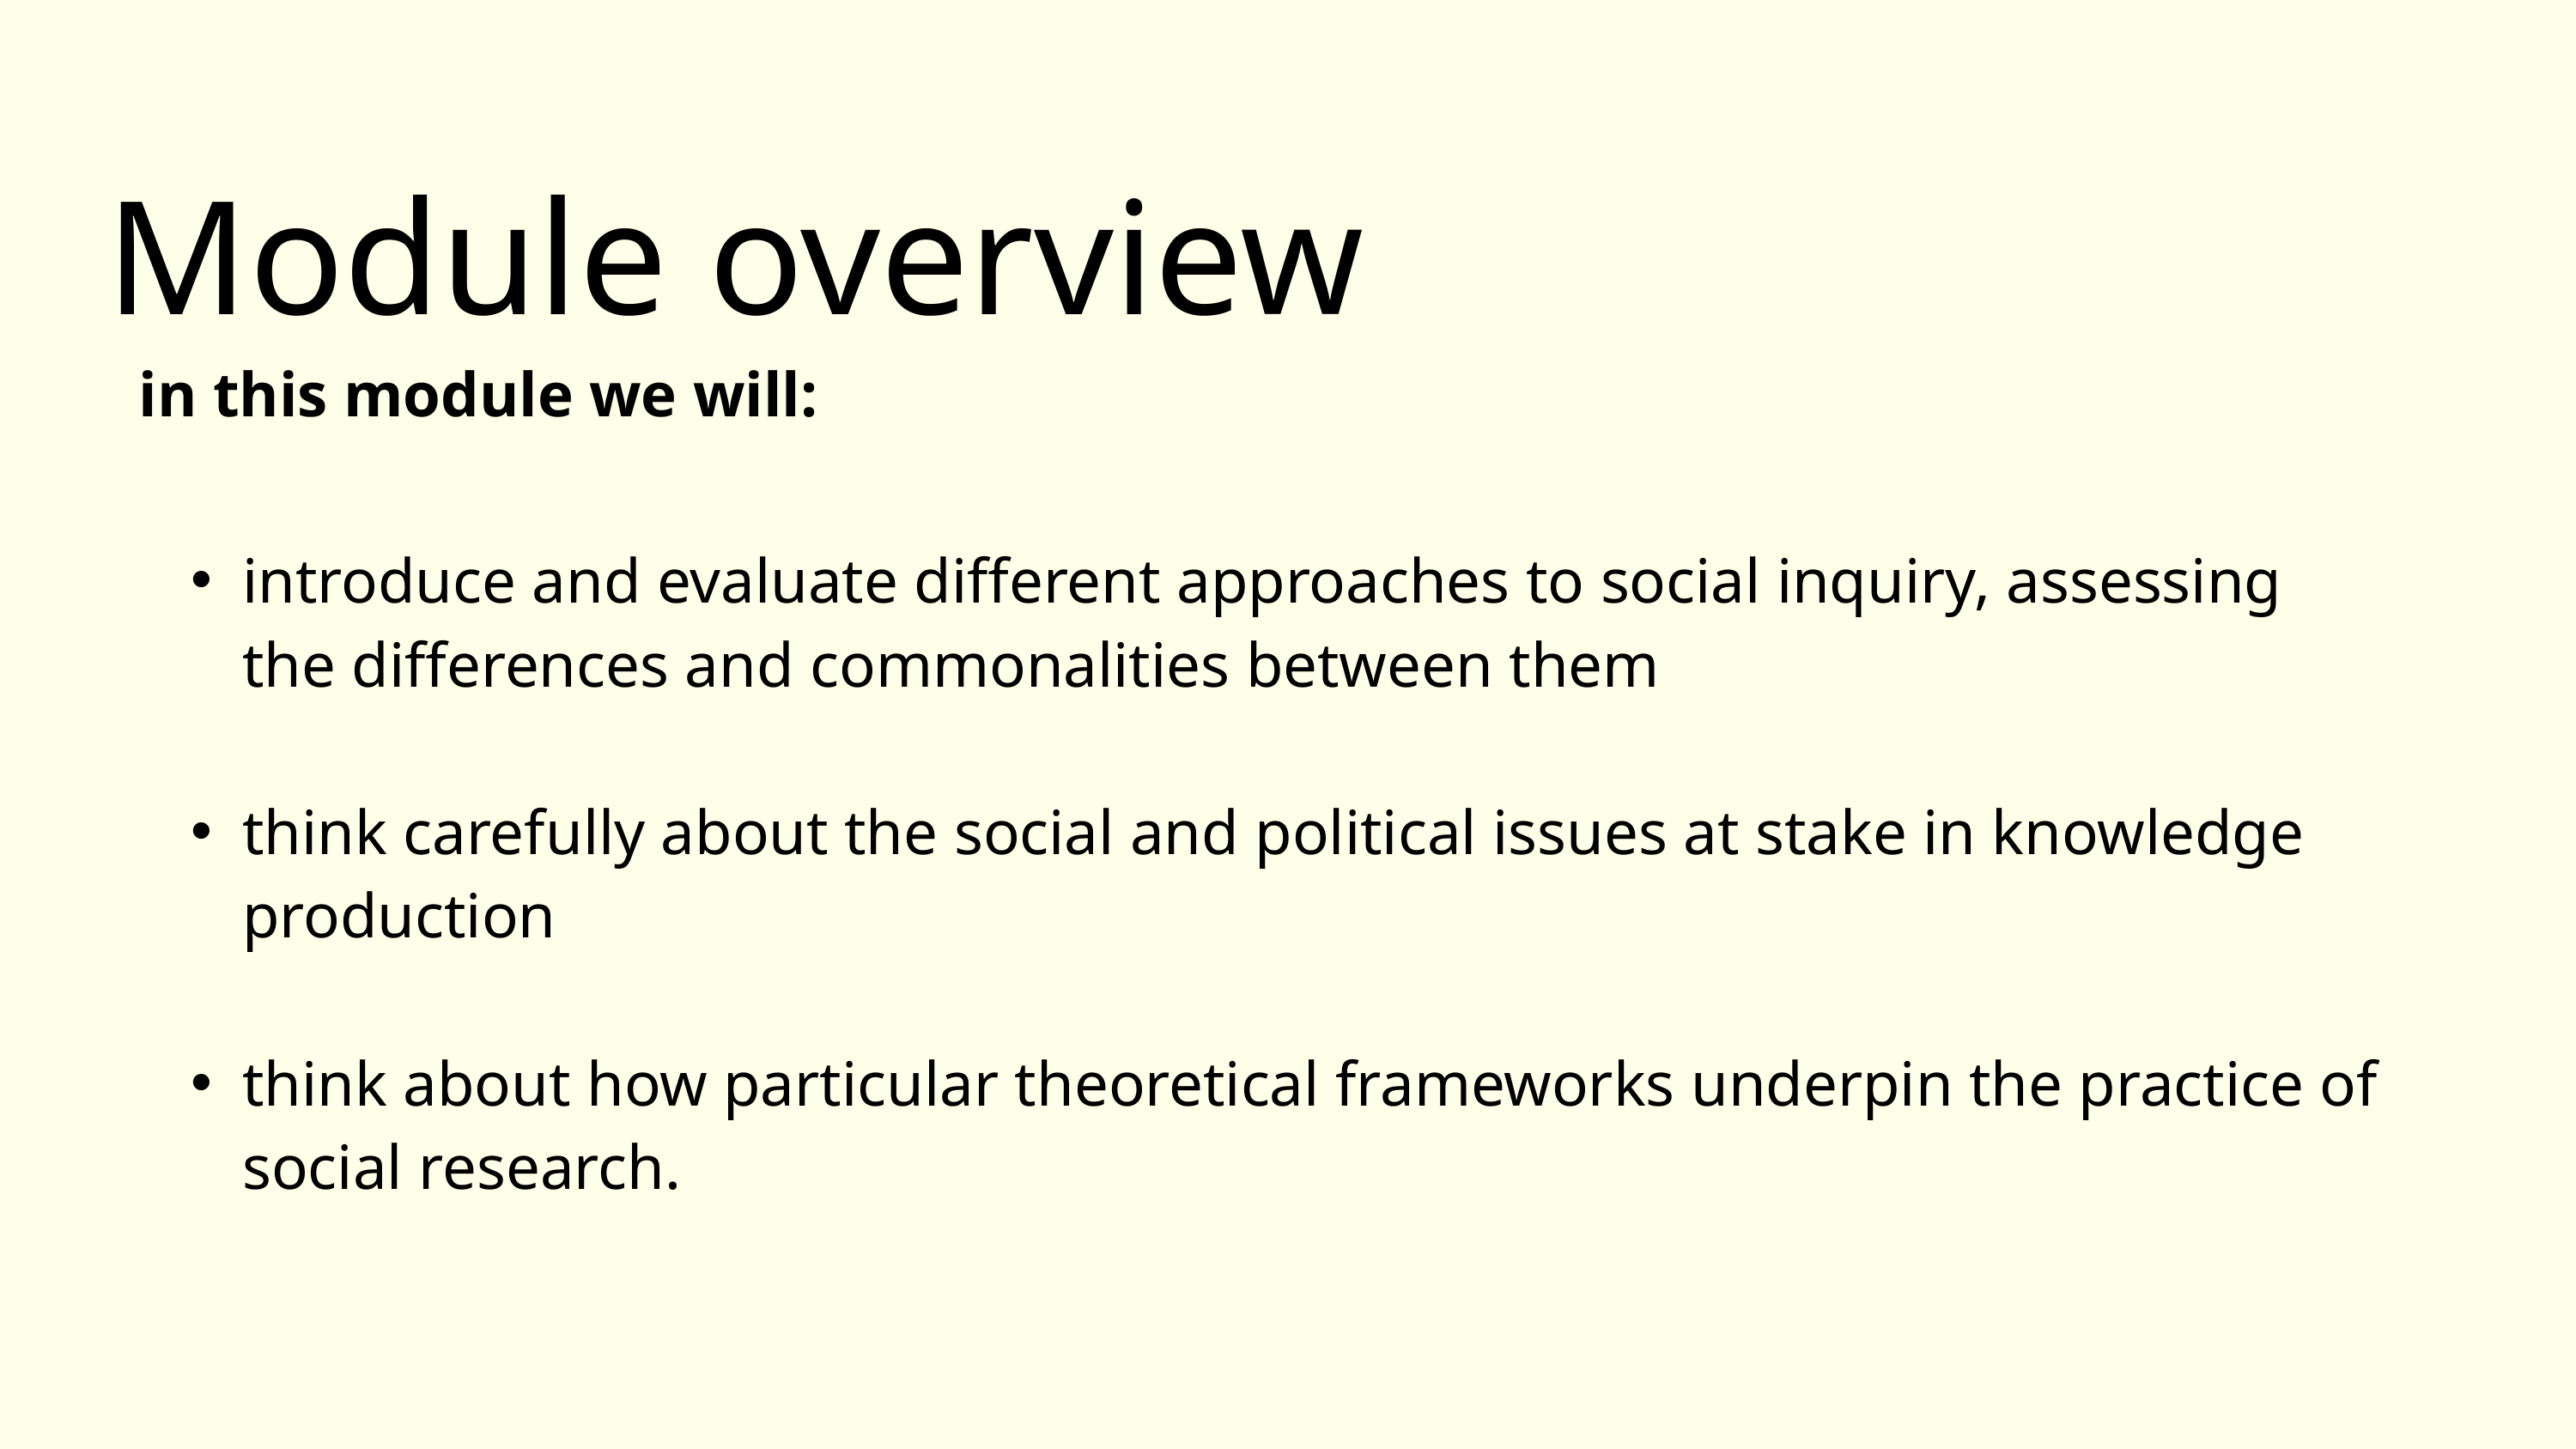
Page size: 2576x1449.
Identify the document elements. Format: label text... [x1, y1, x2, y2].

text_box Module overview [64, 82, 1501, 347]
text_box in this module we will: introduce and evaluate different approaches to social inquiry, assessing the differences and commonalities between them think carefully about the social and political issues at stake in knowledge production think about how particular theoretical frameworks underpin the practice of social research. [138, 327, 2385, 1304]
